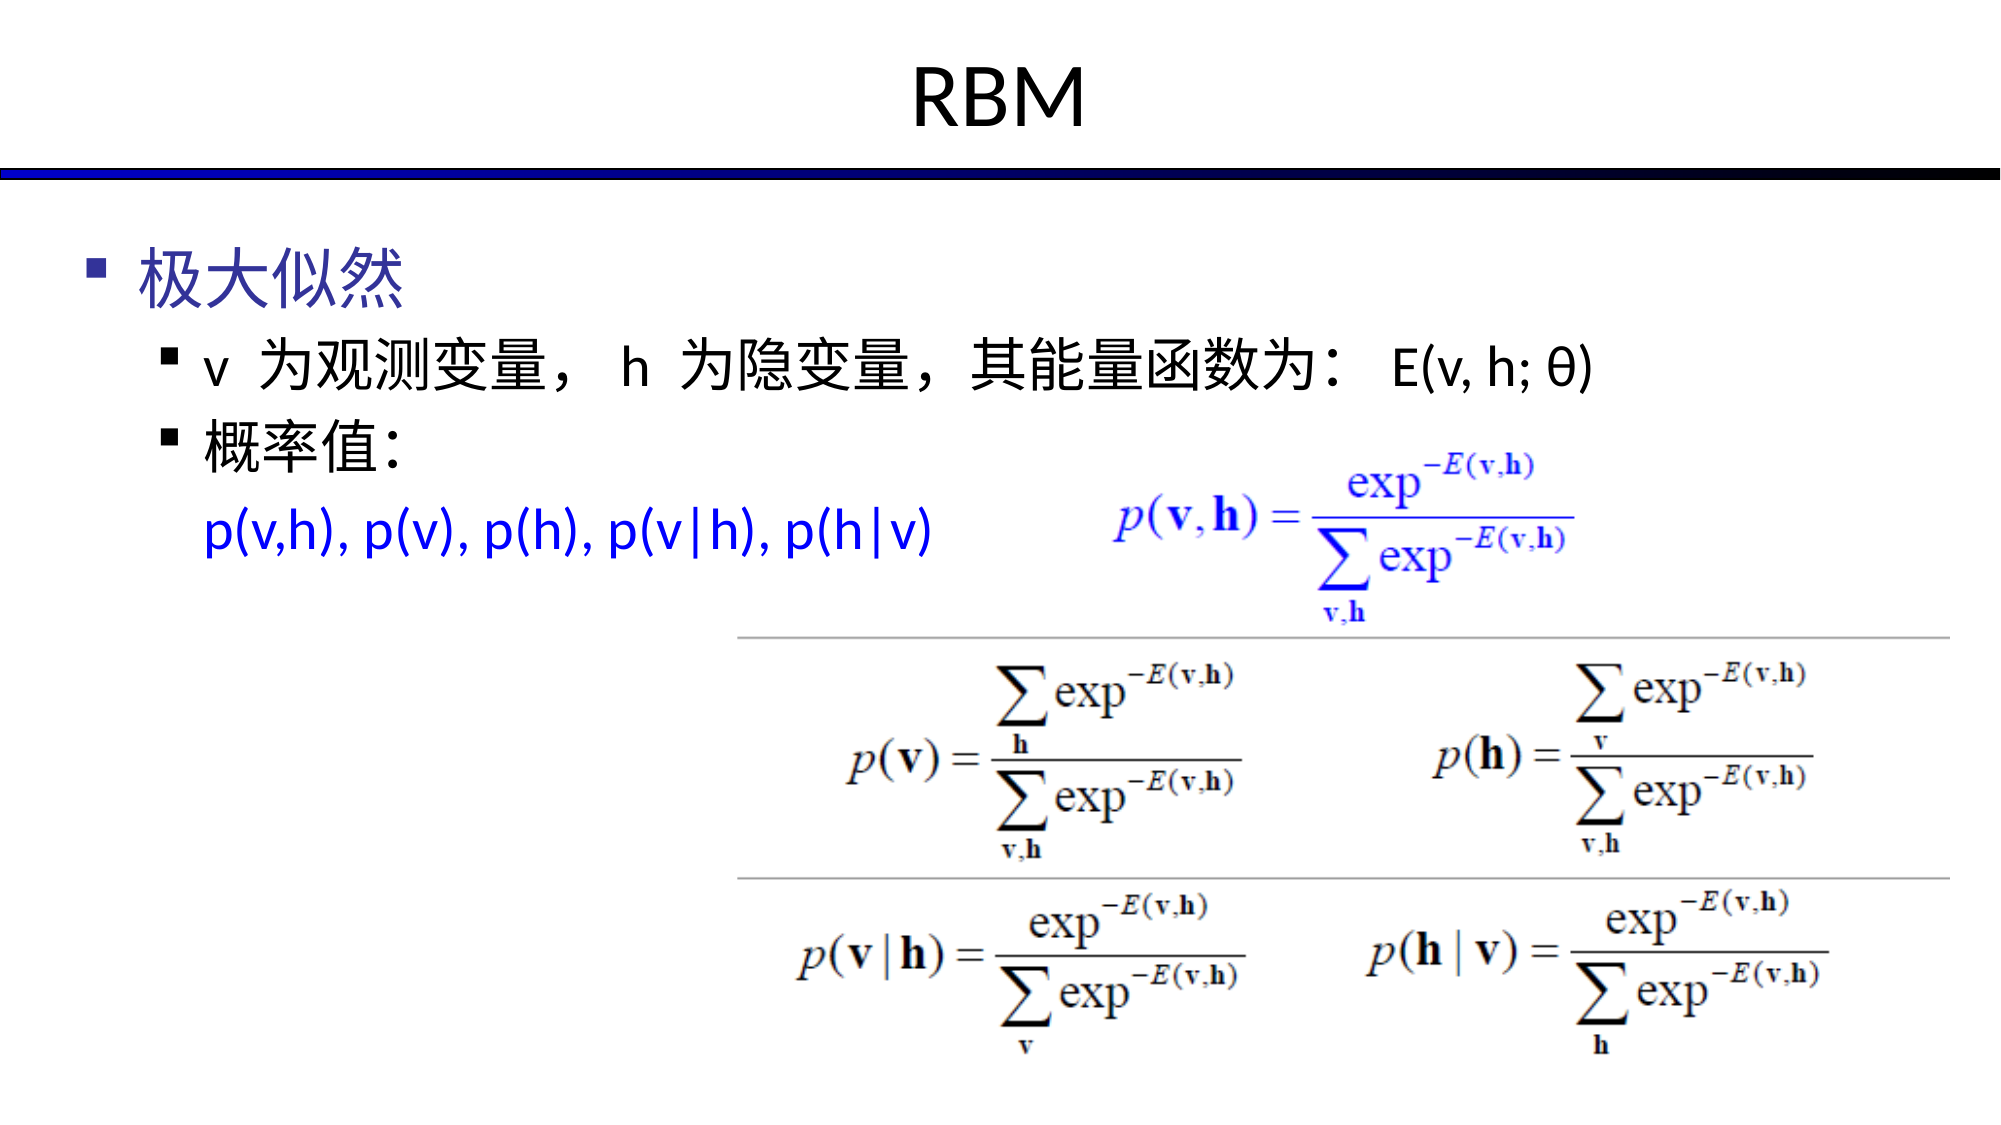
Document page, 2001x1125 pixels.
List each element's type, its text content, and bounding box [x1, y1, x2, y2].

picture [737, 424, 1951, 1096]
title RBM [0, 0, 2000, 184]
list 极大似然 v 为观测变量，h 为隐变量，其能量函数为：E(v, h; θ) 概率值： p(v,h), p(v), p(h), p(v|h), p(h|v) [66, 228, 1934, 1006]
